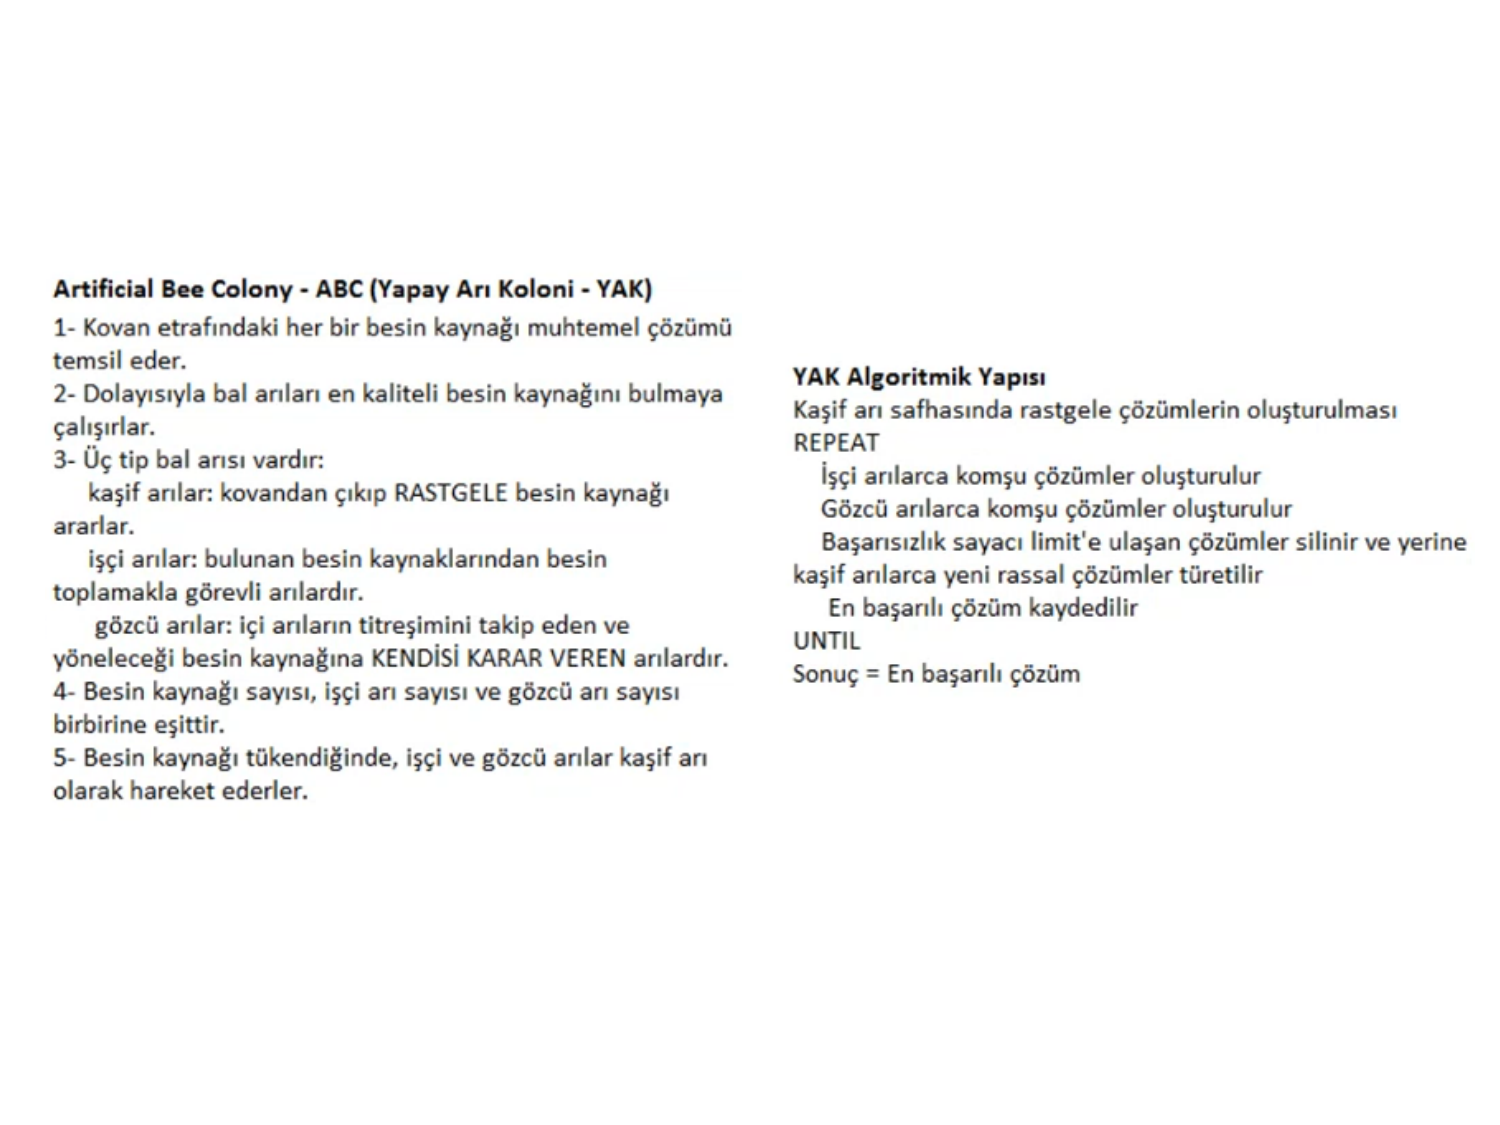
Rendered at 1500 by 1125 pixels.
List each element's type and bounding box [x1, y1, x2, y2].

picture [45, 265, 742, 821]
picture [778, 353, 1475, 701]
